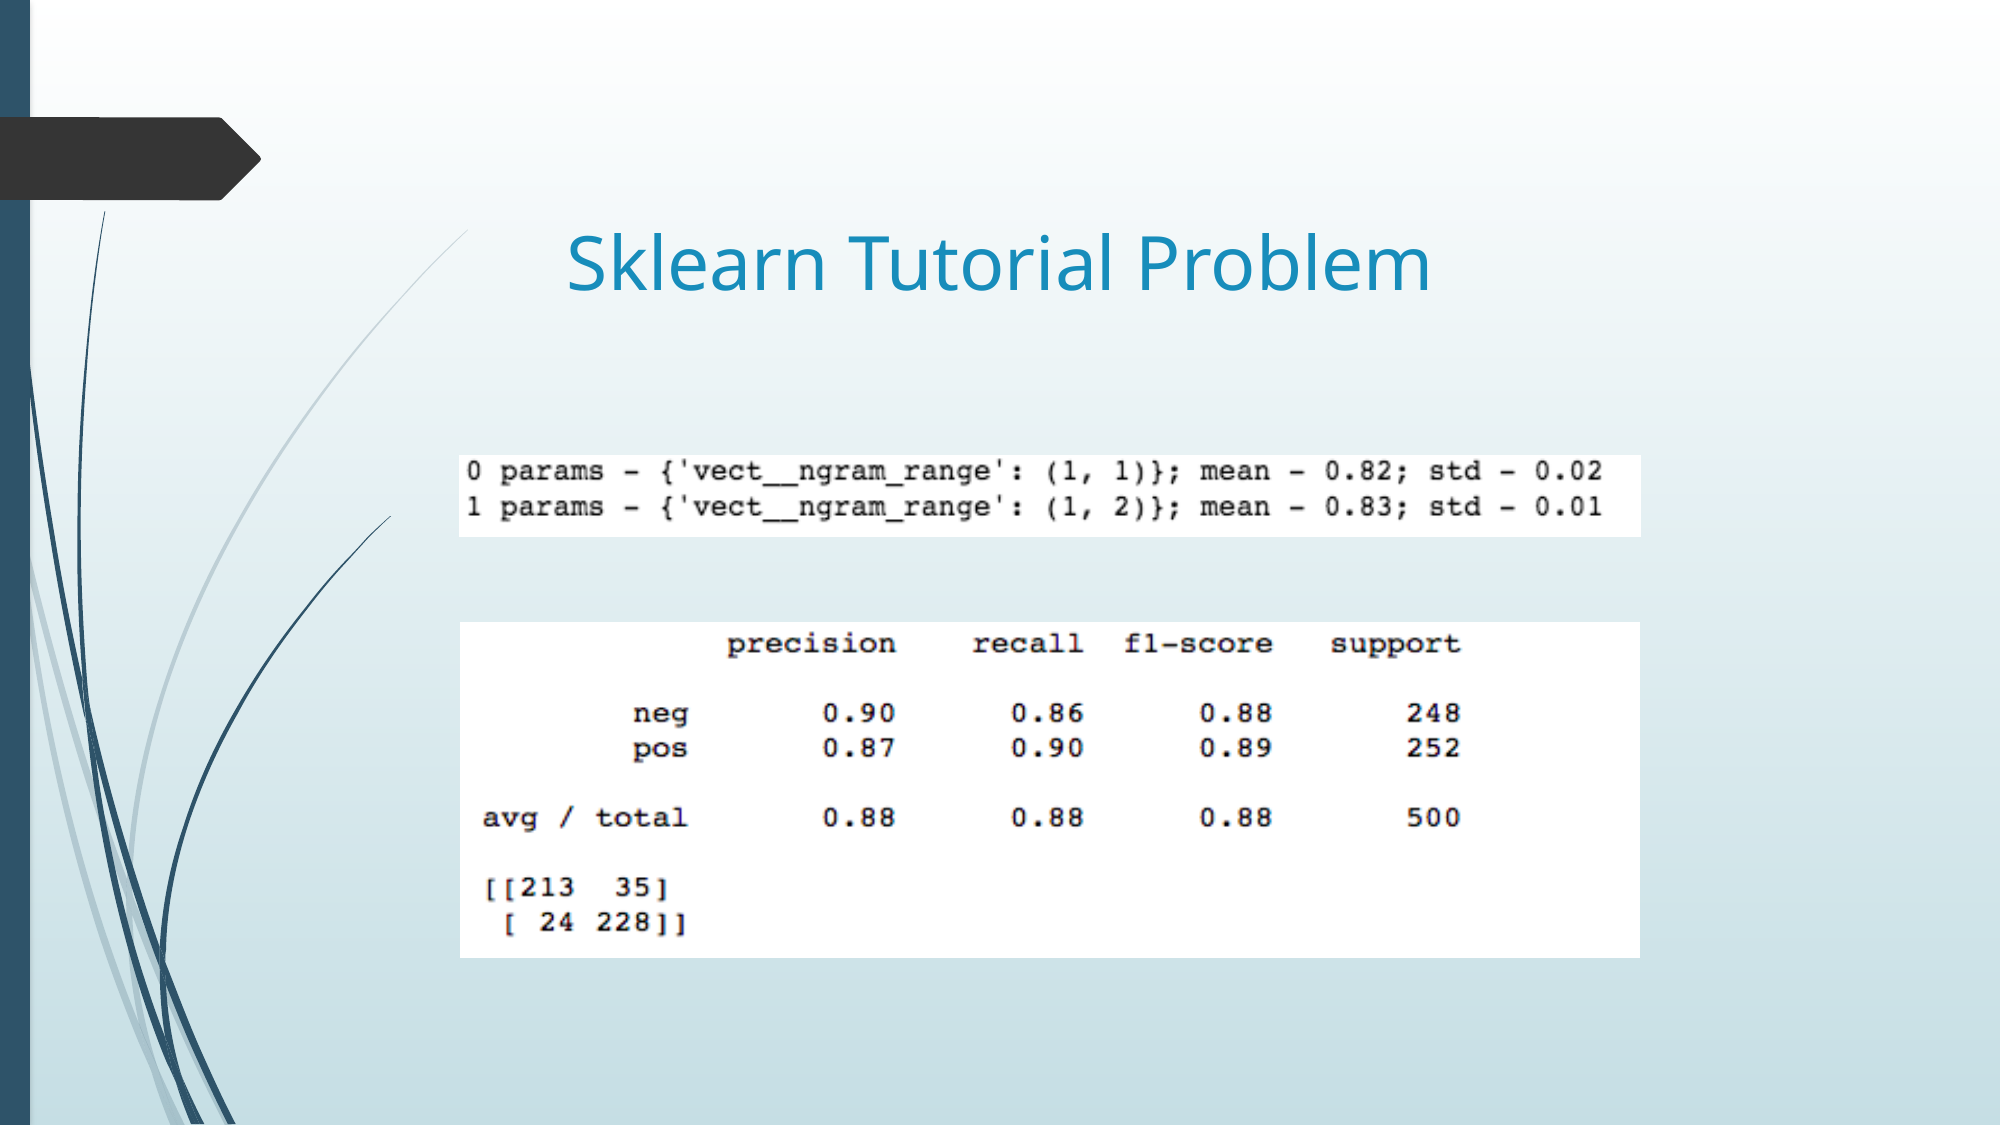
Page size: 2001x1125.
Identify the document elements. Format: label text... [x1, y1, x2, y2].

picture [460, 622, 1640, 958]
picture [459, 454, 1641, 537]
text_box Sklearn Tutorial Problem [552, 207, 1486, 326]
